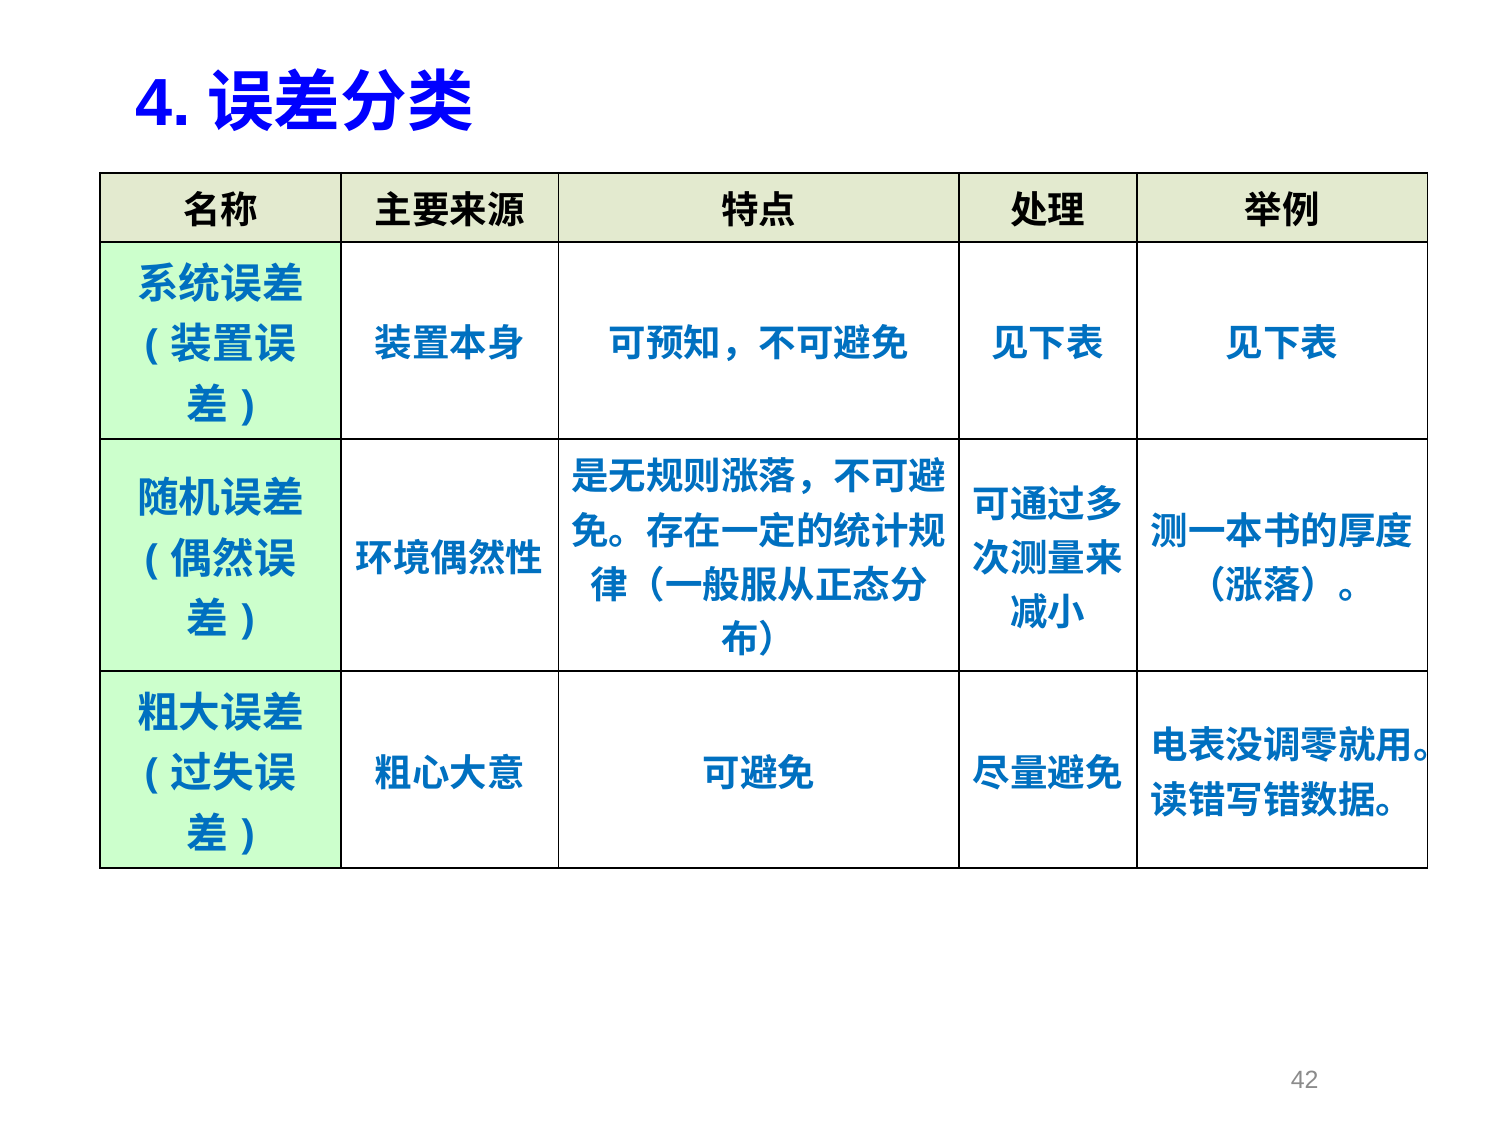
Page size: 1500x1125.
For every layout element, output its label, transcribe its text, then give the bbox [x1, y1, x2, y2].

table_cell 可预知，不可避免 [559, 243, 958, 438]
table_cell 粗大误差 (过失误差) [101, 672, 340, 867]
table_header 举例 [1138, 174, 1427, 241]
table_cell 装置本身 [342, 243, 558, 438]
table_cell 见下表 [960, 243, 1136, 438]
table_cell 是无规则涨落，不可避免。存在一定的统计规律（一般服从正态分布） [559, 440, 958, 670]
table_cell 环境偶然性 [342, 440, 558, 670]
table_cell 见下表 [1138, 243, 1427, 438]
slide_number 42 [996, 1048, 1334, 1109]
table_cell 测一本书的厚度（涨落）。 [1138, 440, 1427, 670]
table_cell 随机误差 (偶然误差) [101, 440, 340, 670]
table_header 主要来源 [342, 181, 558, 241]
table_cell 系统误差 (装置误差) [101, 243, 340, 438]
table_header 名称 [101, 181, 340, 241]
table_cell 粗心大意 [342, 672, 558, 867]
text_box 4.误差分类 [100, 42, 654, 181]
table_cell 电表没调零就用。 读错写错数据。 [1138, 672, 1427, 867]
table_cell 可避免 [559, 672, 958, 867]
table_header 特点 [559, 174, 958, 241]
table_cell 尽量避免 [960, 672, 1136, 867]
table_header 处理 [960, 174, 1136, 241]
table_cell 可通过多次测量来减小 [960, 440, 1136, 670]
